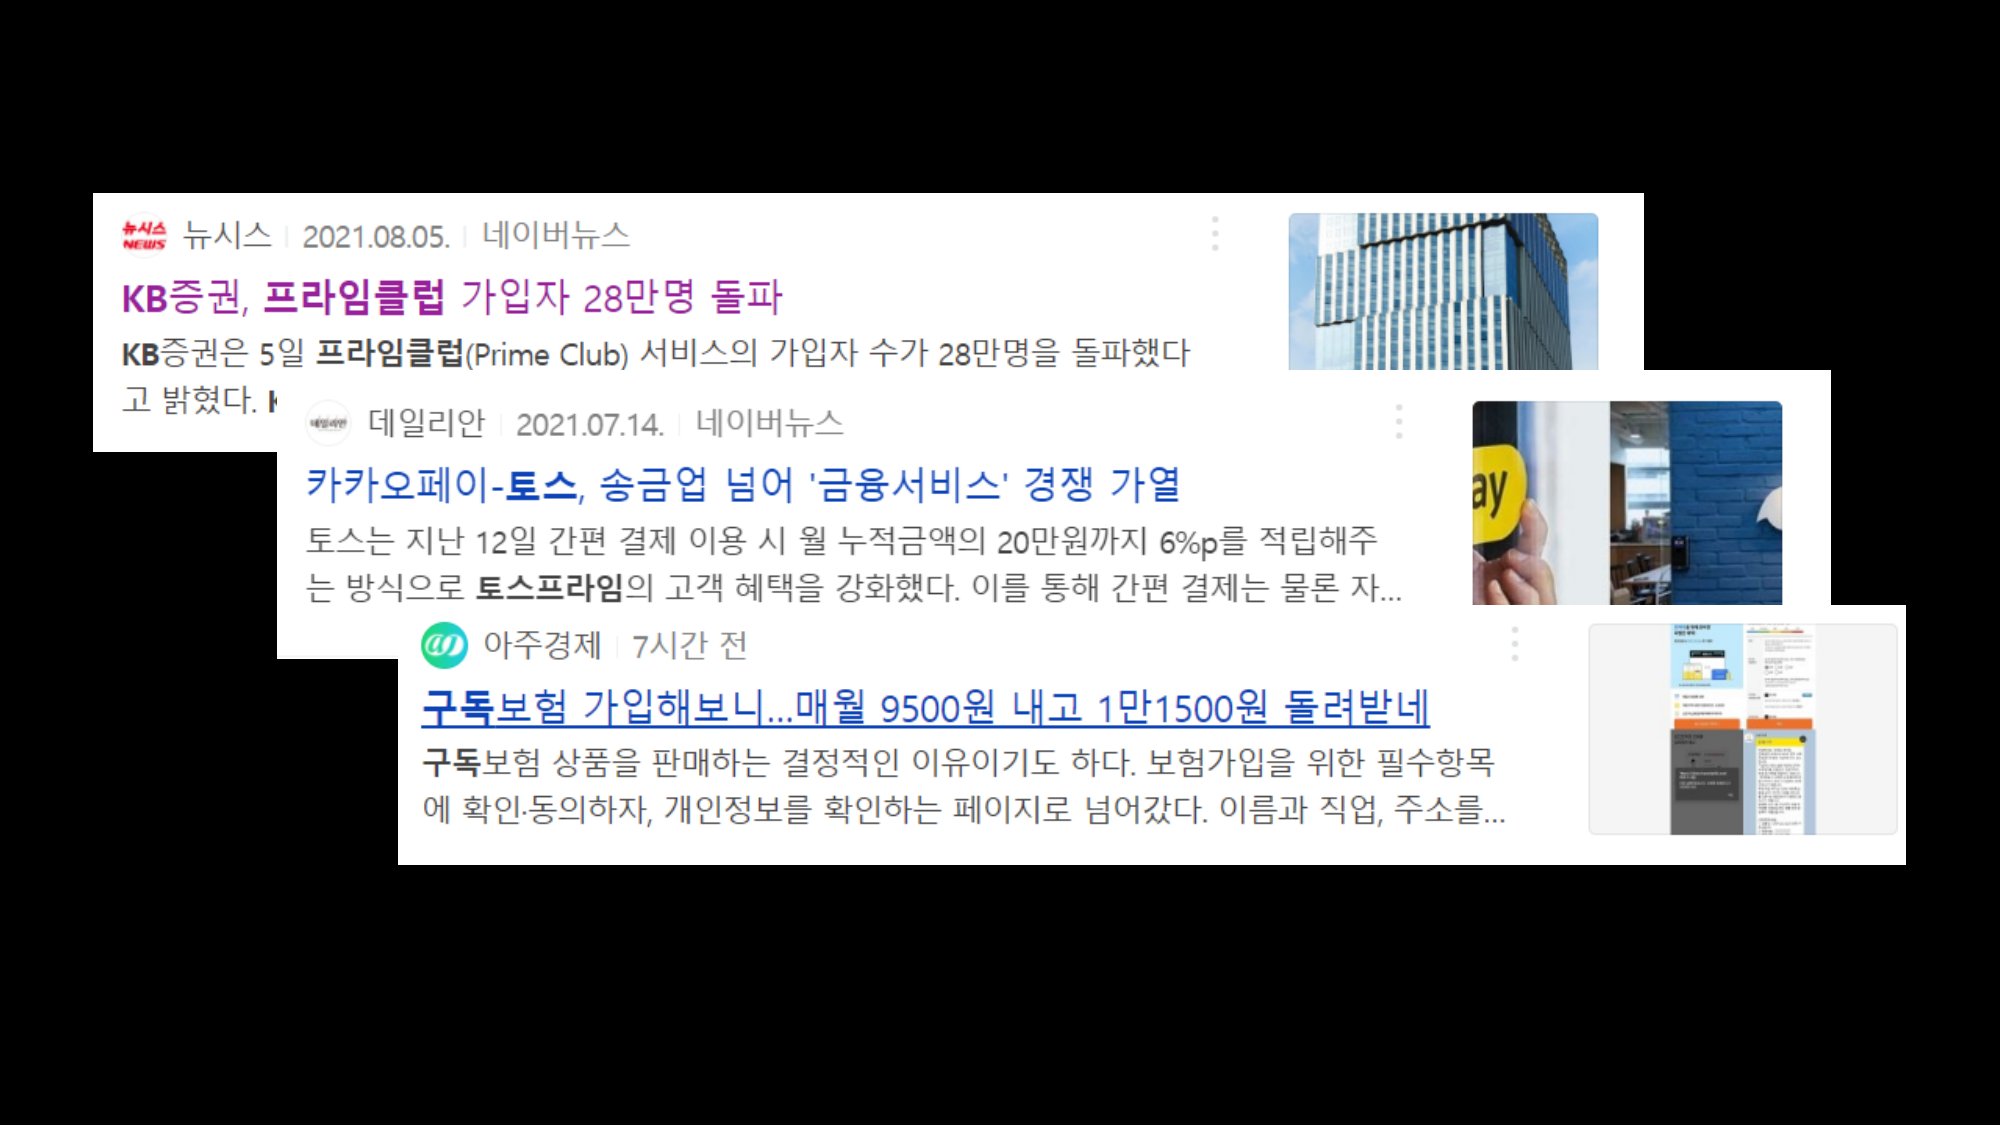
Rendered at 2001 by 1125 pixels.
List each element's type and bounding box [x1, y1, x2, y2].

picture [93, 193, 1906, 865]
